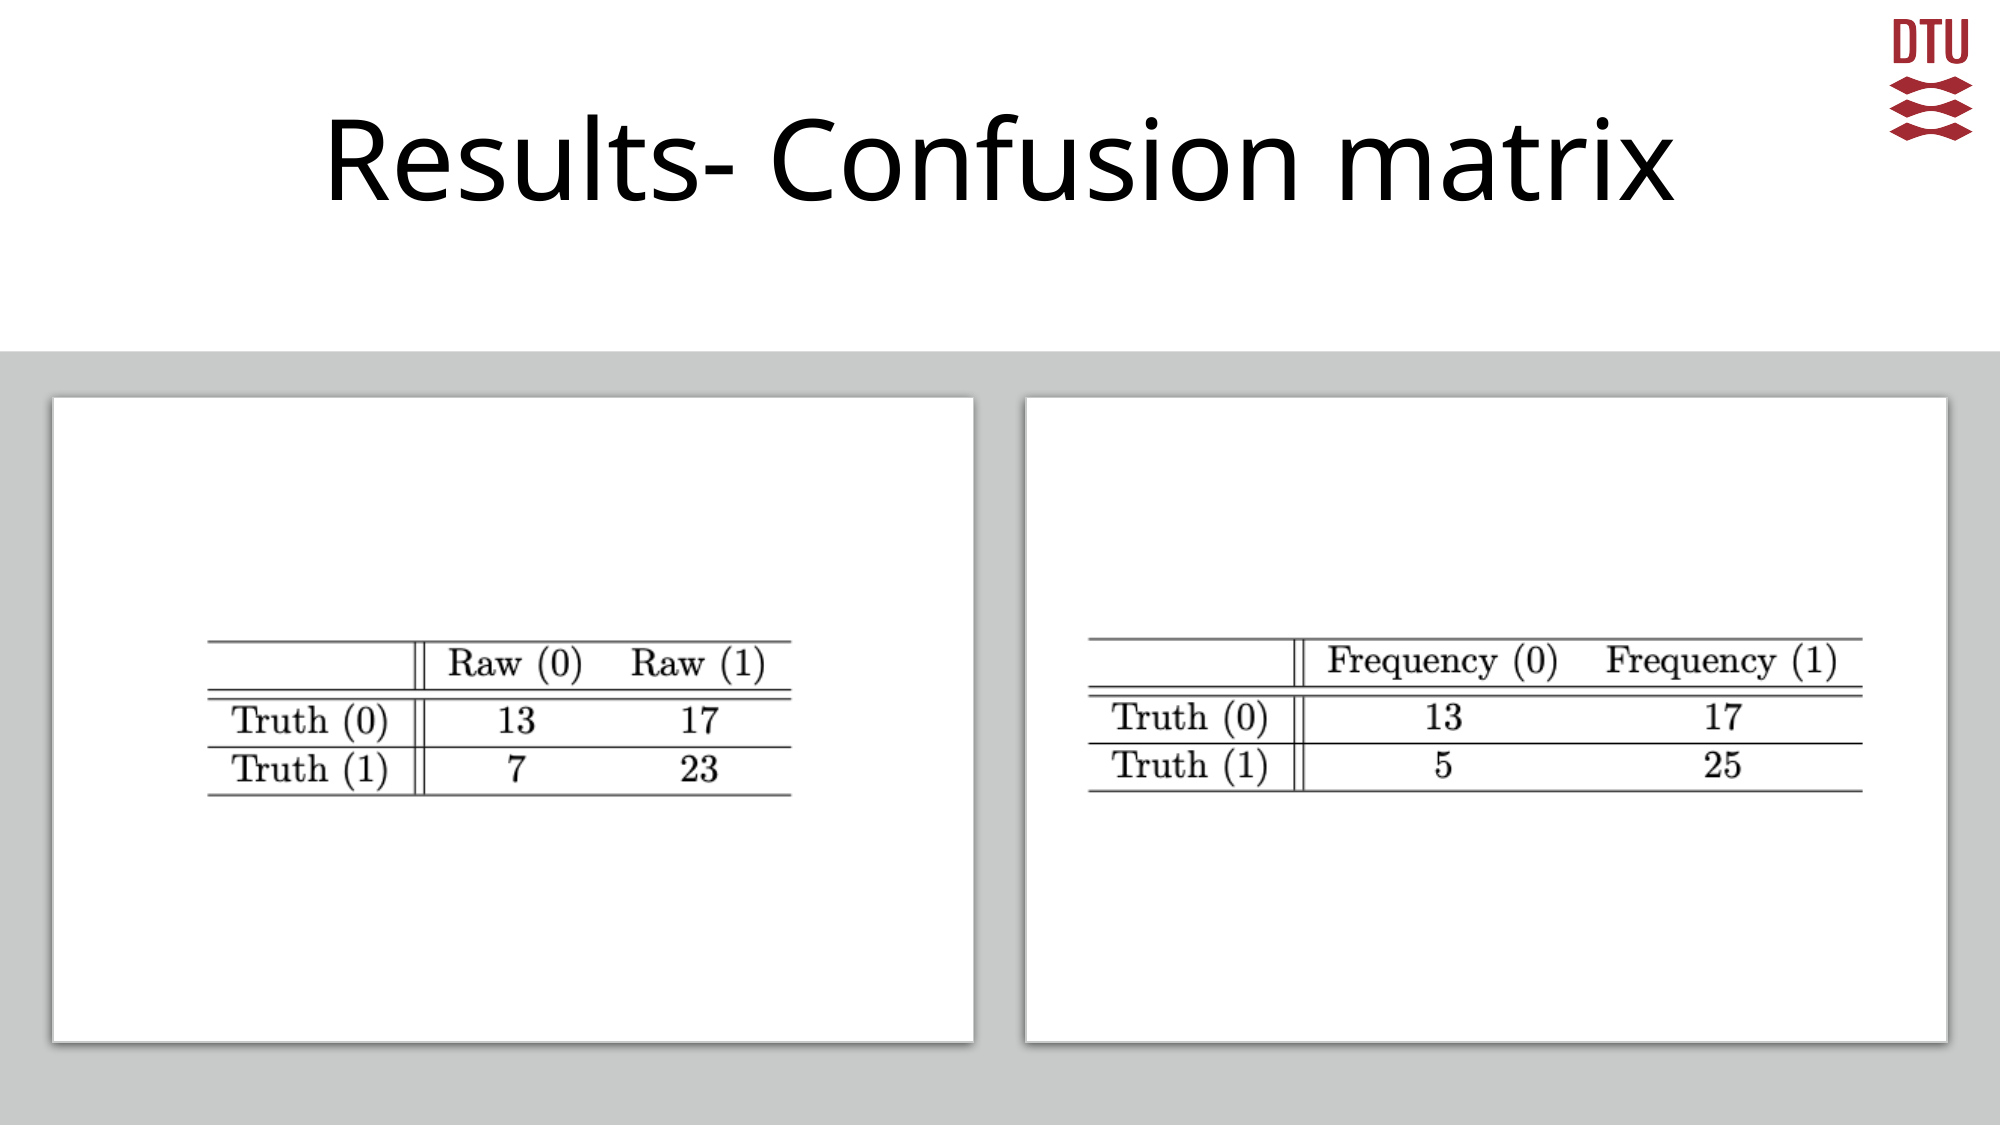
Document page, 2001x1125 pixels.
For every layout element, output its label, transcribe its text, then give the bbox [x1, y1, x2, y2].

text_box [1025, 396, 1948, 1043]
text_box [52, 396, 975, 1043]
picture [1079, 617, 1896, 824]
picture [191, 615, 826, 824]
title Results- Confusion matrix [162, 55, 1838, 233]
picture [1889, 19, 1973, 141]
text_box [0, 350, 2000, 1125]
